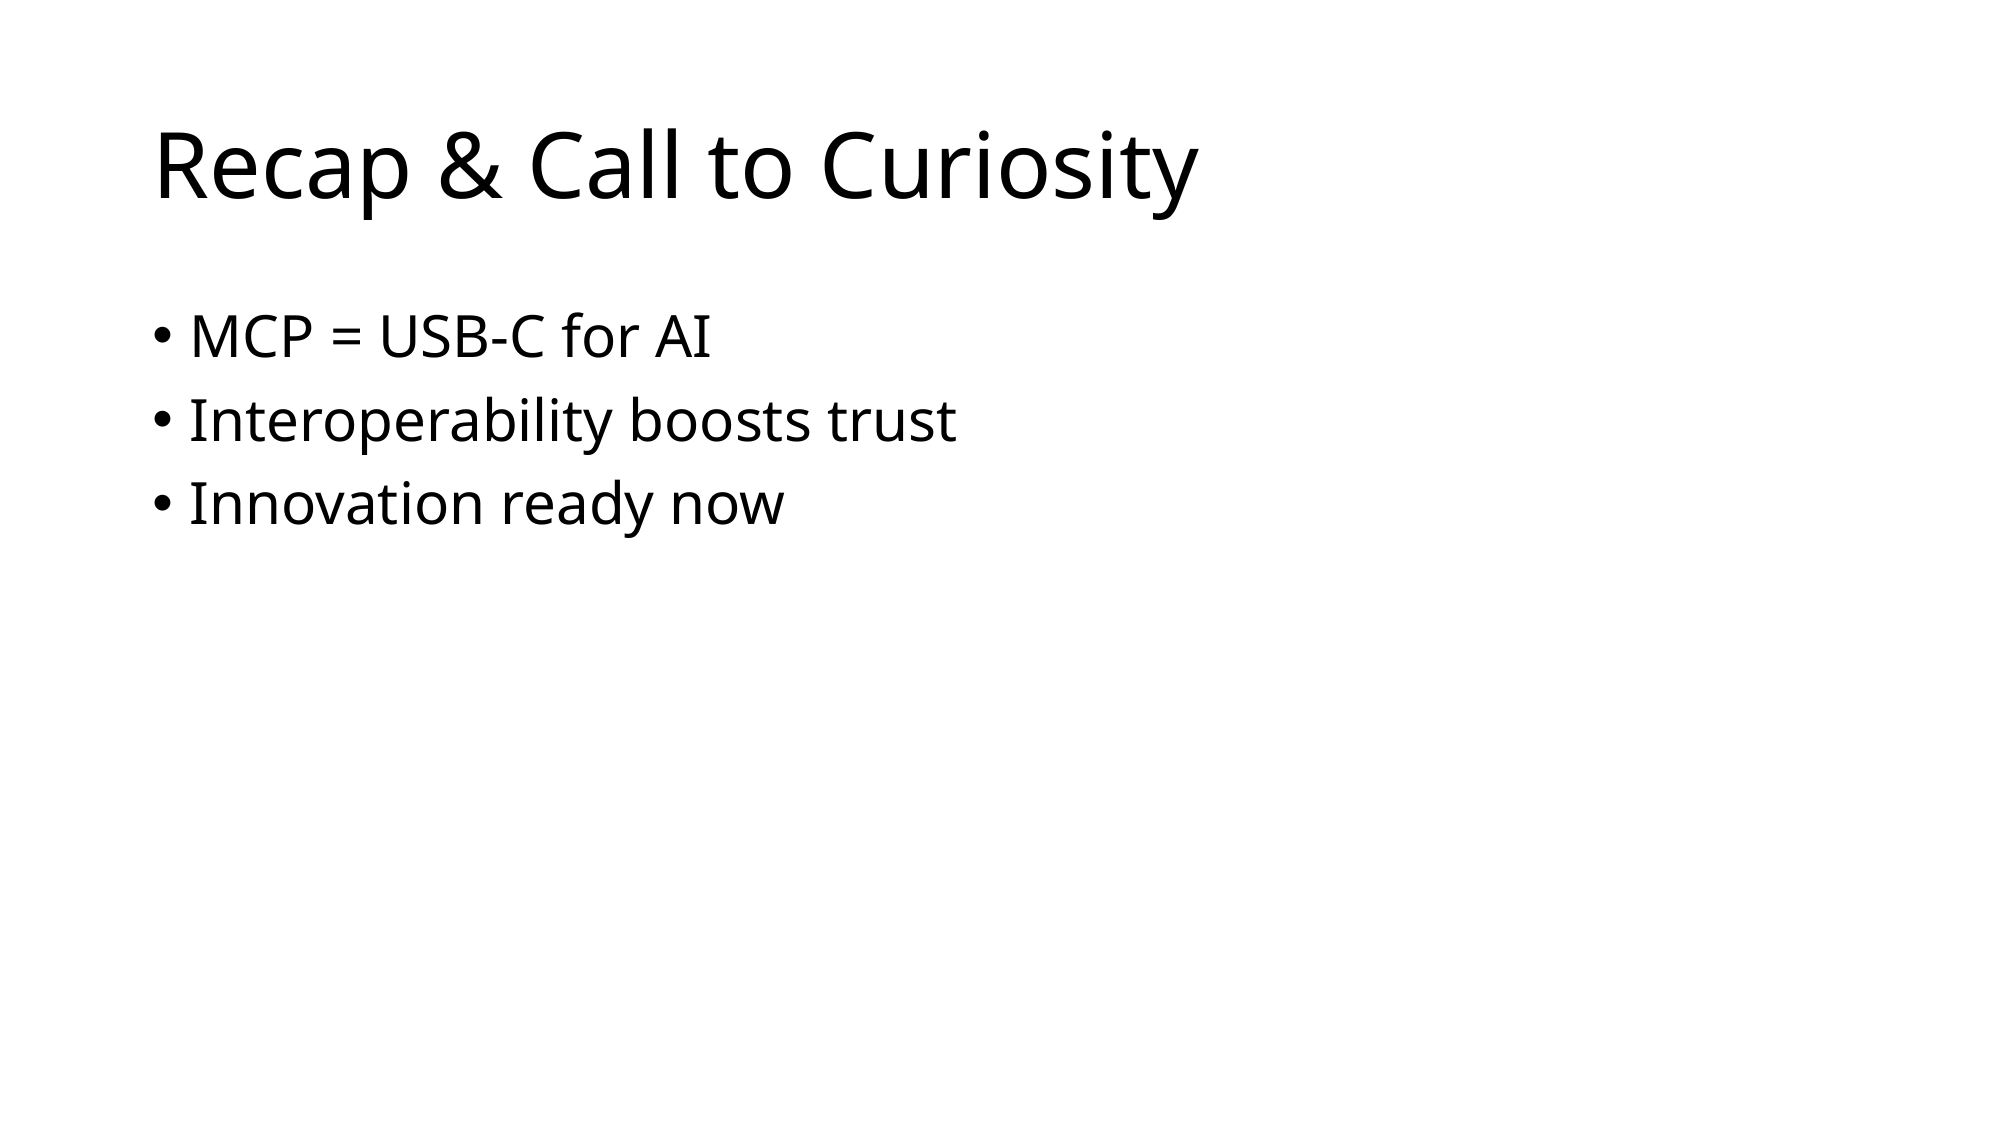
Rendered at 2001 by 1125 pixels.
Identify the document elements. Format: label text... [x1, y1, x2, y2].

title Recap & Call to Curiosity [137, 59, 1863, 278]
list MCP = USB-C for AI Interoperability boosts trust Innovation ready now [137, 299, 988, 1014]
